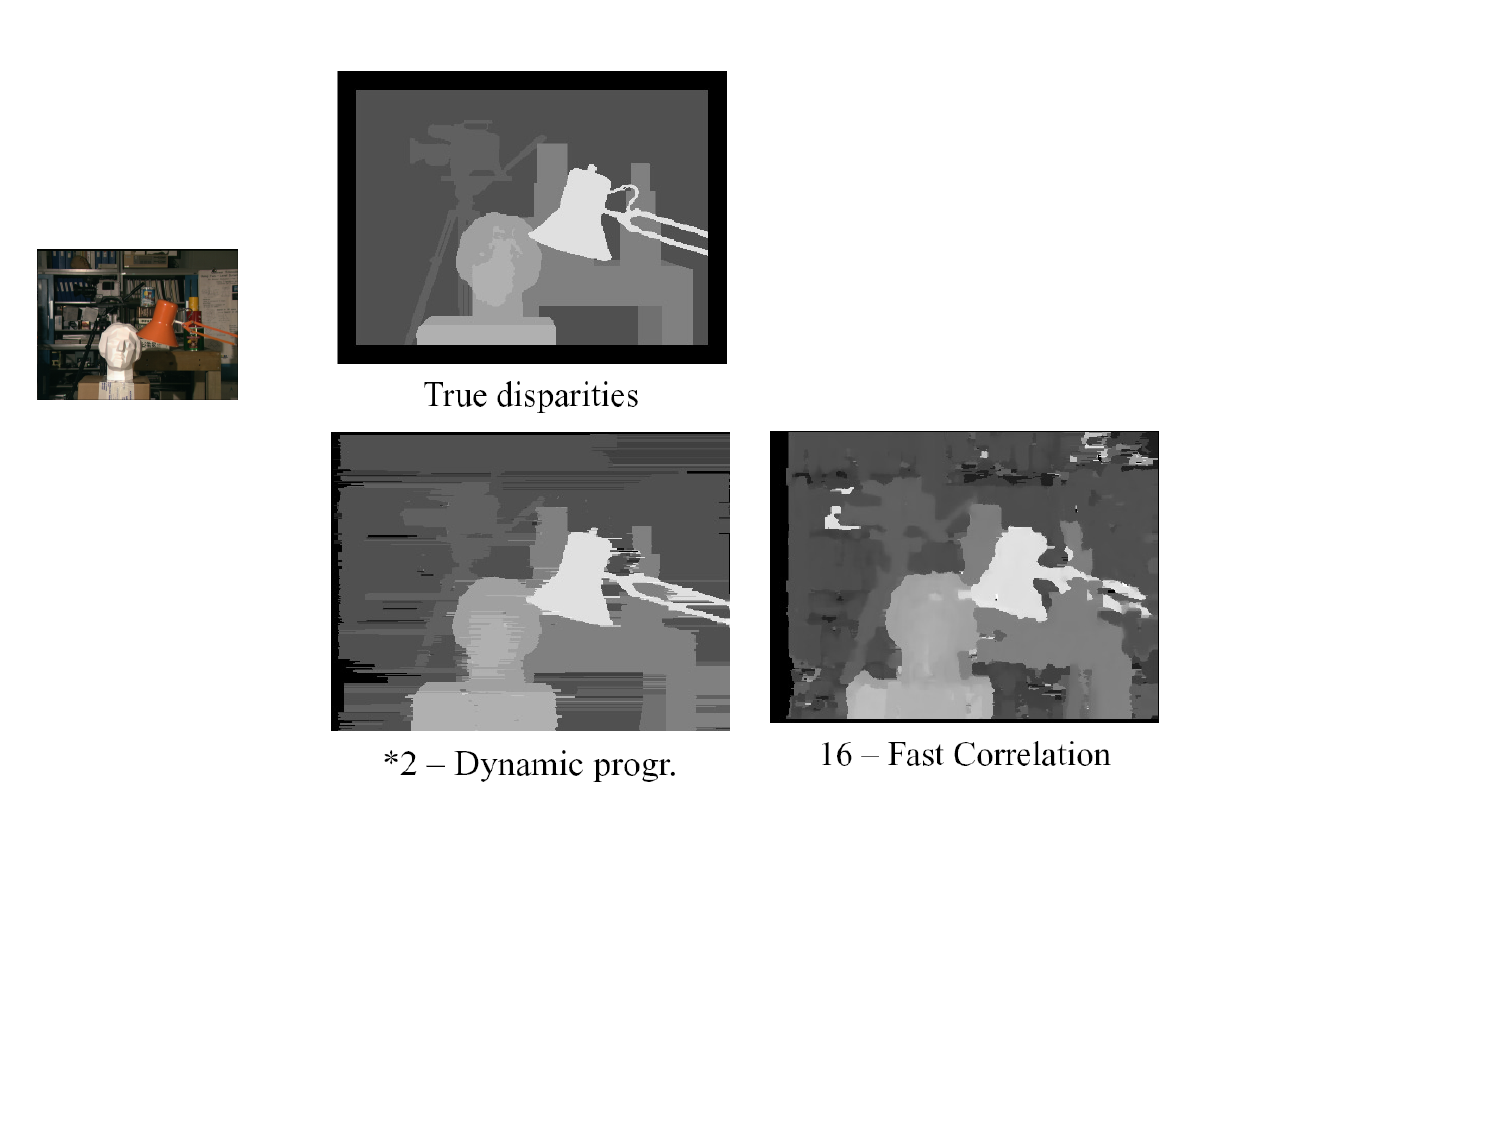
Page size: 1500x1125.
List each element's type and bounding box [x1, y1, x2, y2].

picture [324, 62, 744, 788]
picture [762, 424, 1176, 778]
picture [37, 249, 238, 401]
